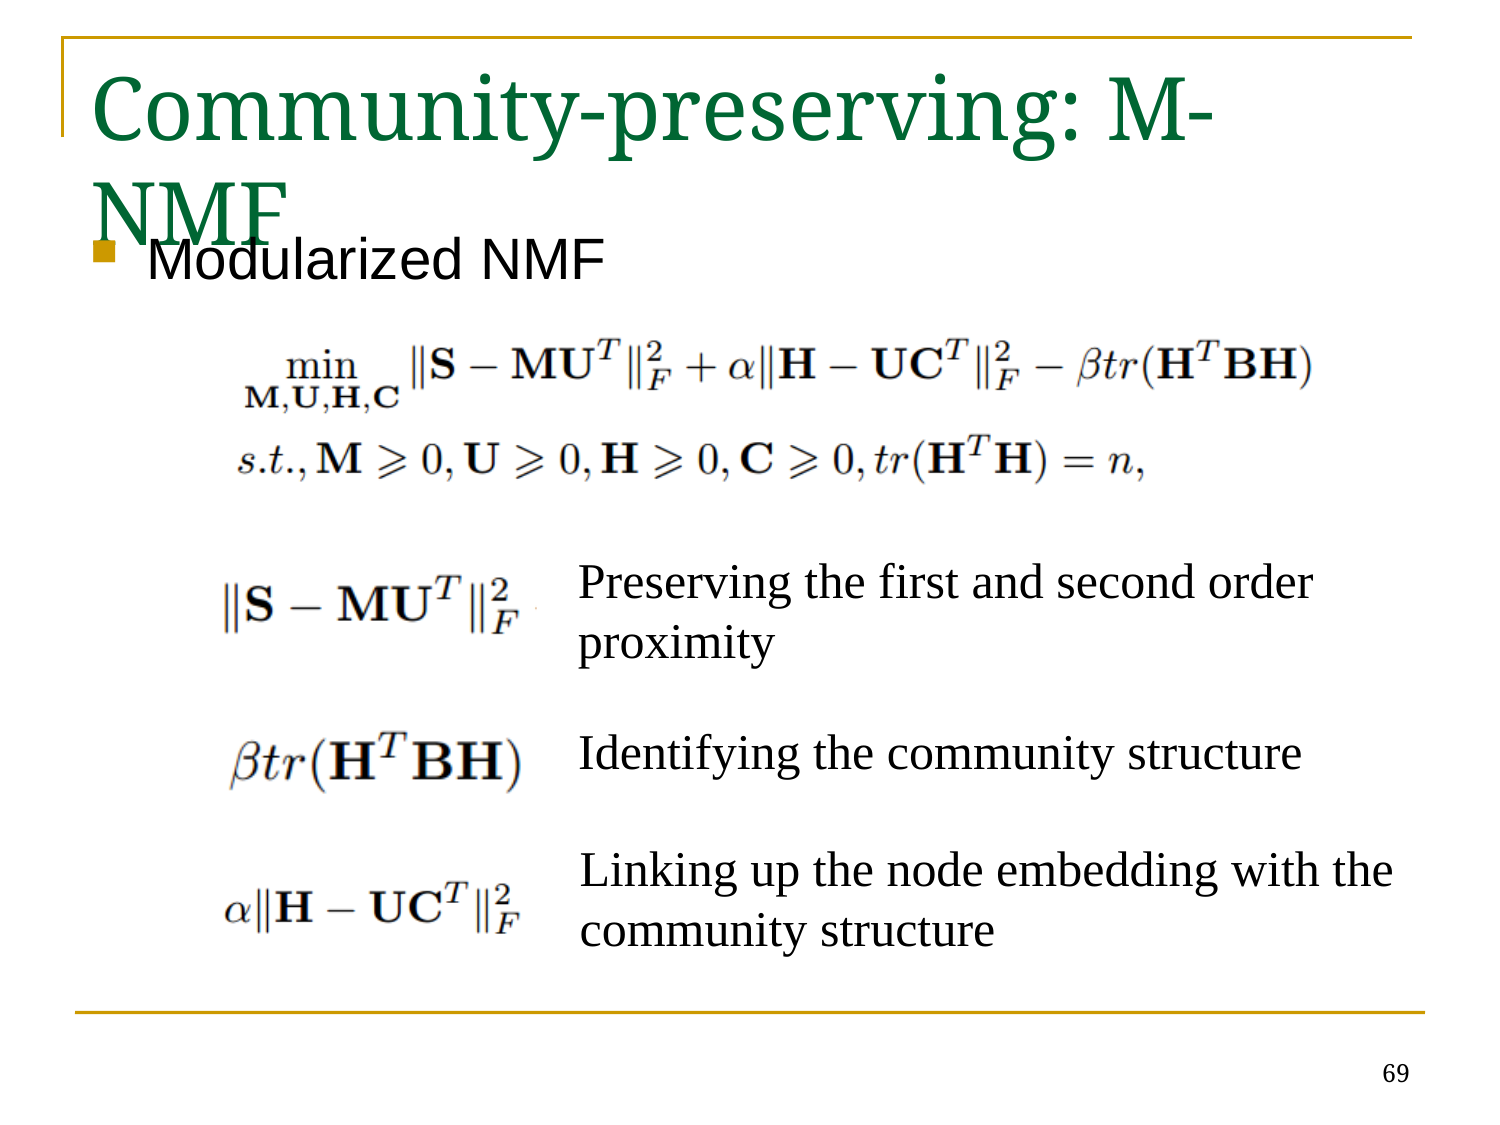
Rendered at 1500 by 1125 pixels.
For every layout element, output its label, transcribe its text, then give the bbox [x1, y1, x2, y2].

picture [214, 331, 1326, 492]
text_box Identifying the community structure [563, 712, 1341, 787]
text_box Preserving the first and second order proximity [563, 541, 1423, 677]
title Community-preserving: M-NMF [75, 45, 1425, 191]
text_box Linking up the node embedding with the community structure [564, 828, 1455, 964]
picture [212, 568, 537, 651]
slide_number 69 [1074, 1023, 1426, 1100]
list Modularized NMF [75, 214, 1425, 1006]
picture [221, 874, 534, 941]
picture [221, 721, 539, 804]
